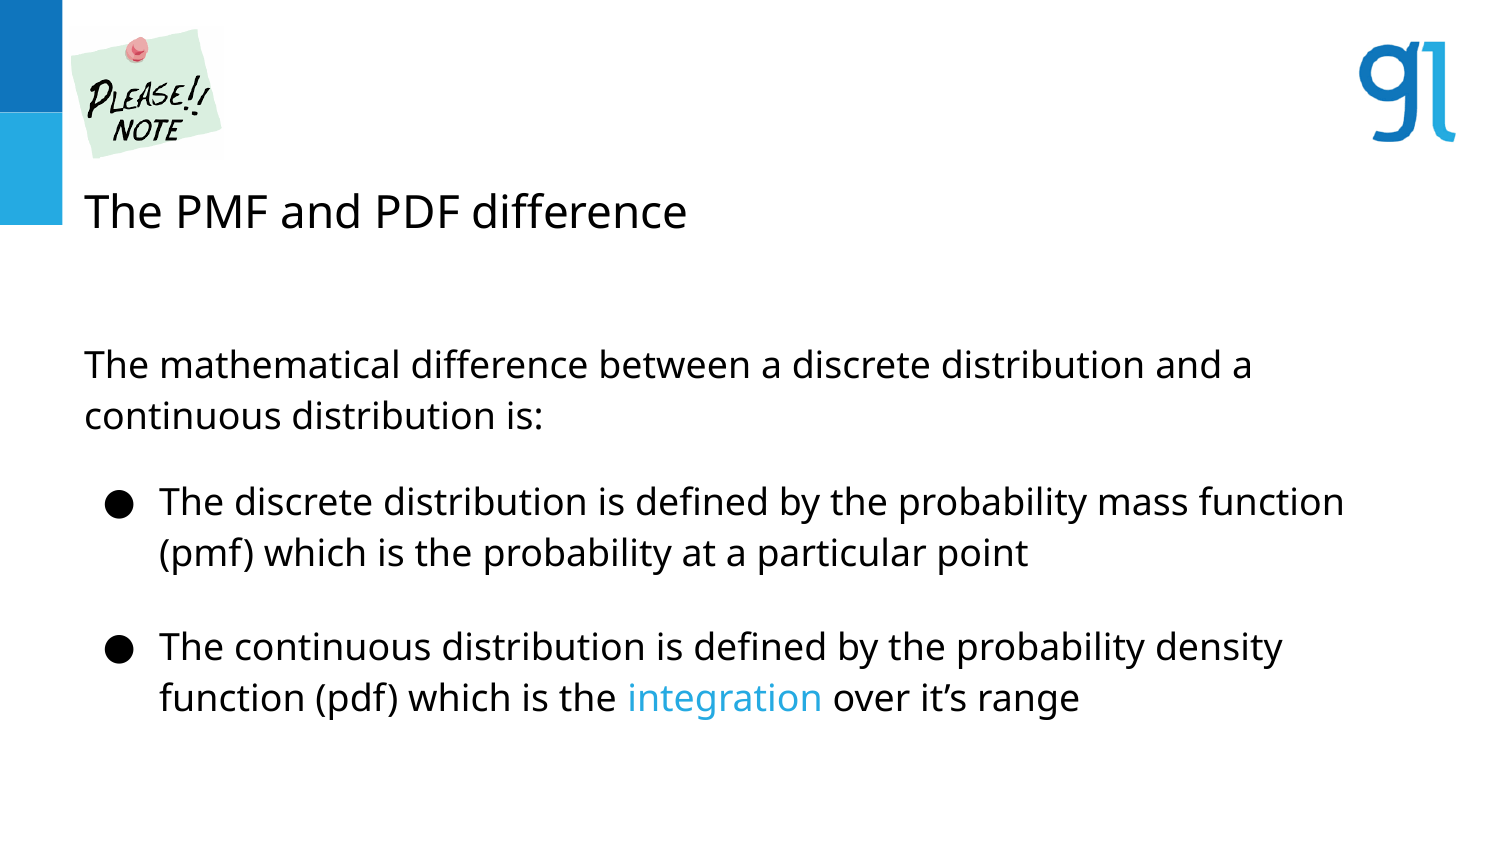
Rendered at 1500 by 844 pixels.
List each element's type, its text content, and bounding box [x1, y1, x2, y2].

list The mathematical difference between a discrete distribution and a continuous distribution is: The discrete distribution is defined by the probability mass function (pmf) which is the probability at a particular point The continuous distribution is defined by the probability density function (pdf) which is the integration over it’s range [69, 319, 1448, 745]
picture [1331, 17, 1482, 167]
picture [69, 26, 224, 159]
subtitle The PMF and PDF difference [69, 159, 946, 238]
